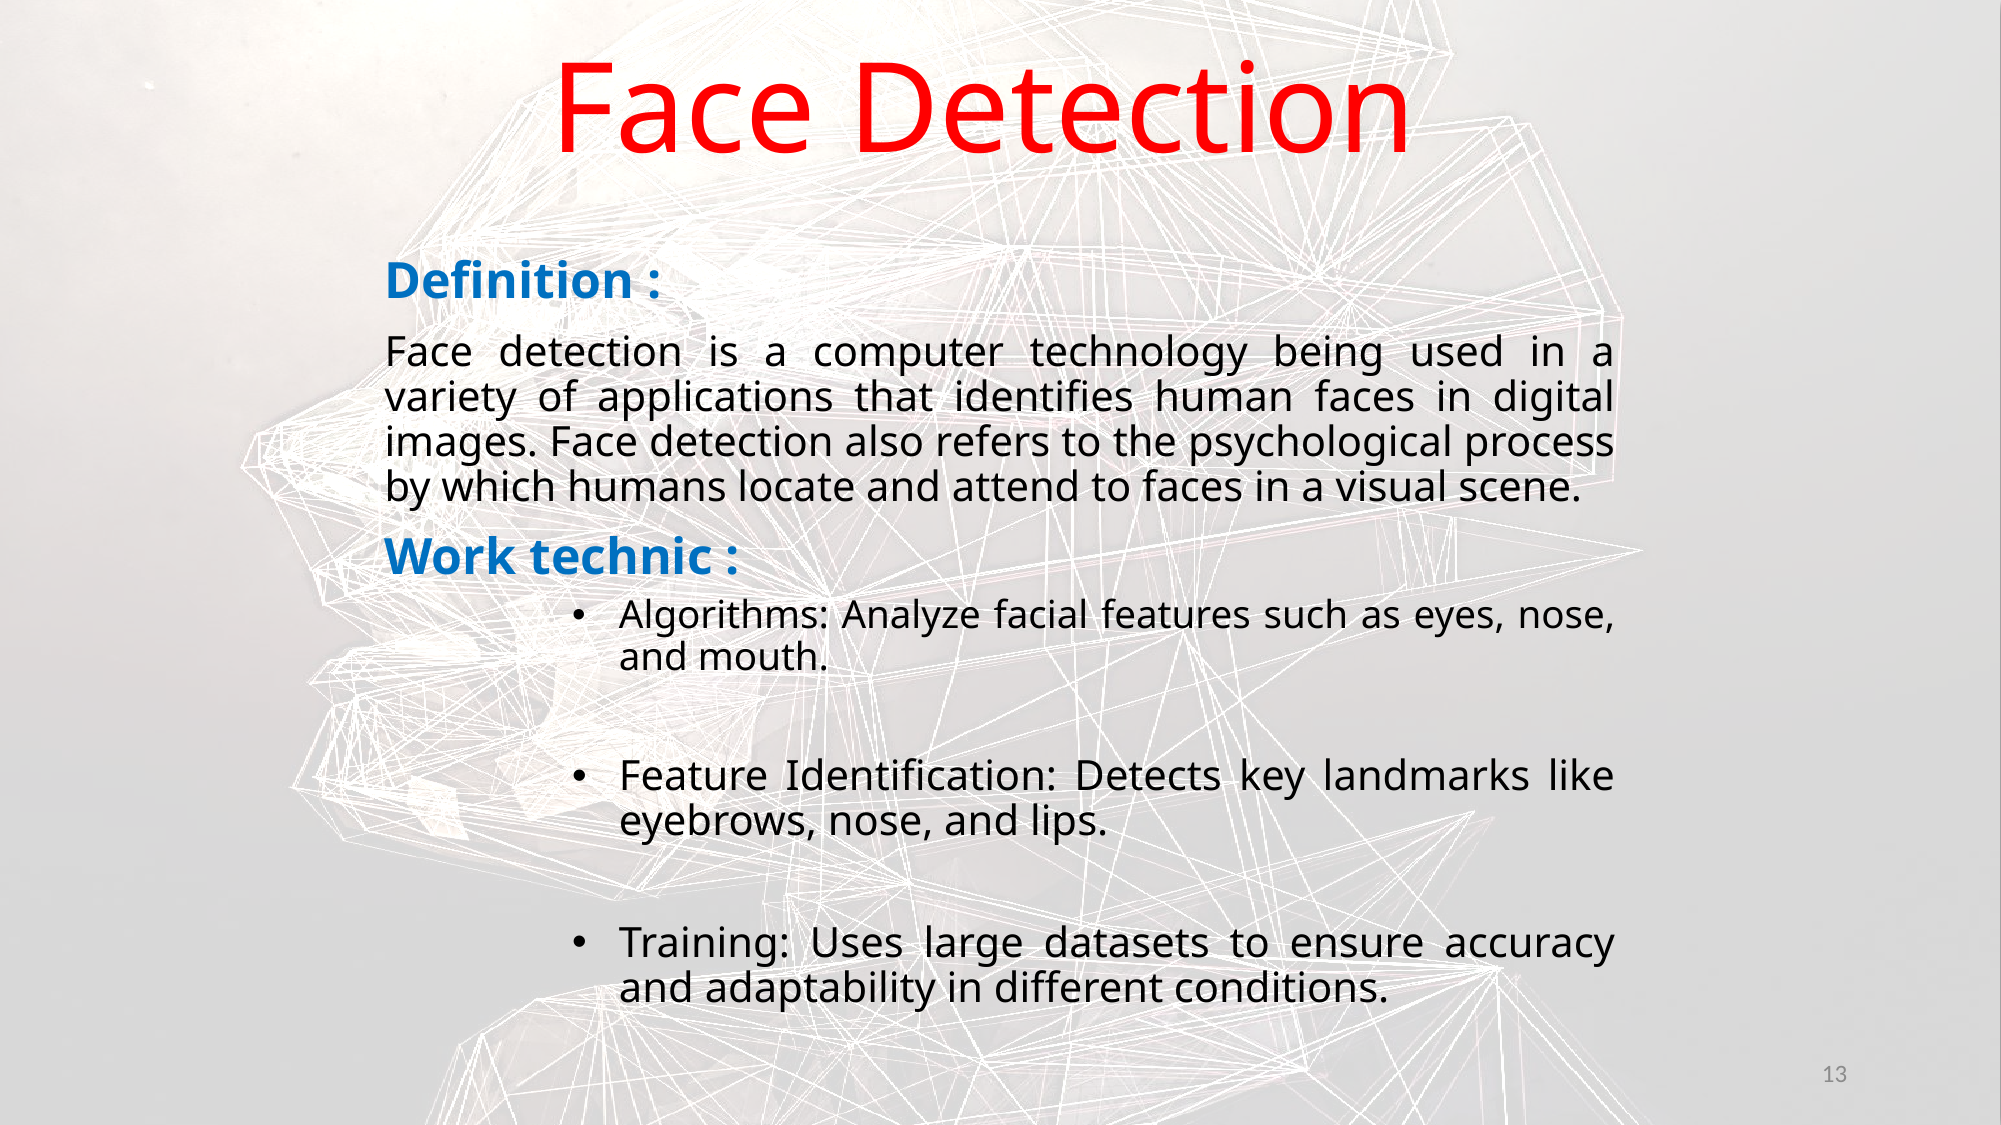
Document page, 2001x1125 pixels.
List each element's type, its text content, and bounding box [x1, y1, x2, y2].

subtitle Definition : Face detection is a computer technology being used in a variety of applications that identifies human faces in digital images. Face detection also refers to the psychological process by which humans locate and attend to faces in a visual scene. Work technic : Algorithms: Analyze facial features such as eyes, nose, and mouth. Feature Identification: Detects key landmarks like eyebrows, nose, and lips. Training: Uses large datasets to ensure accuracy and adaptability in different conditions. [369, 247, 1631, 1073]
title Face Detection [456, 24, 1544, 188]
slide_number 13 [1412, 1042, 1863, 1103]
